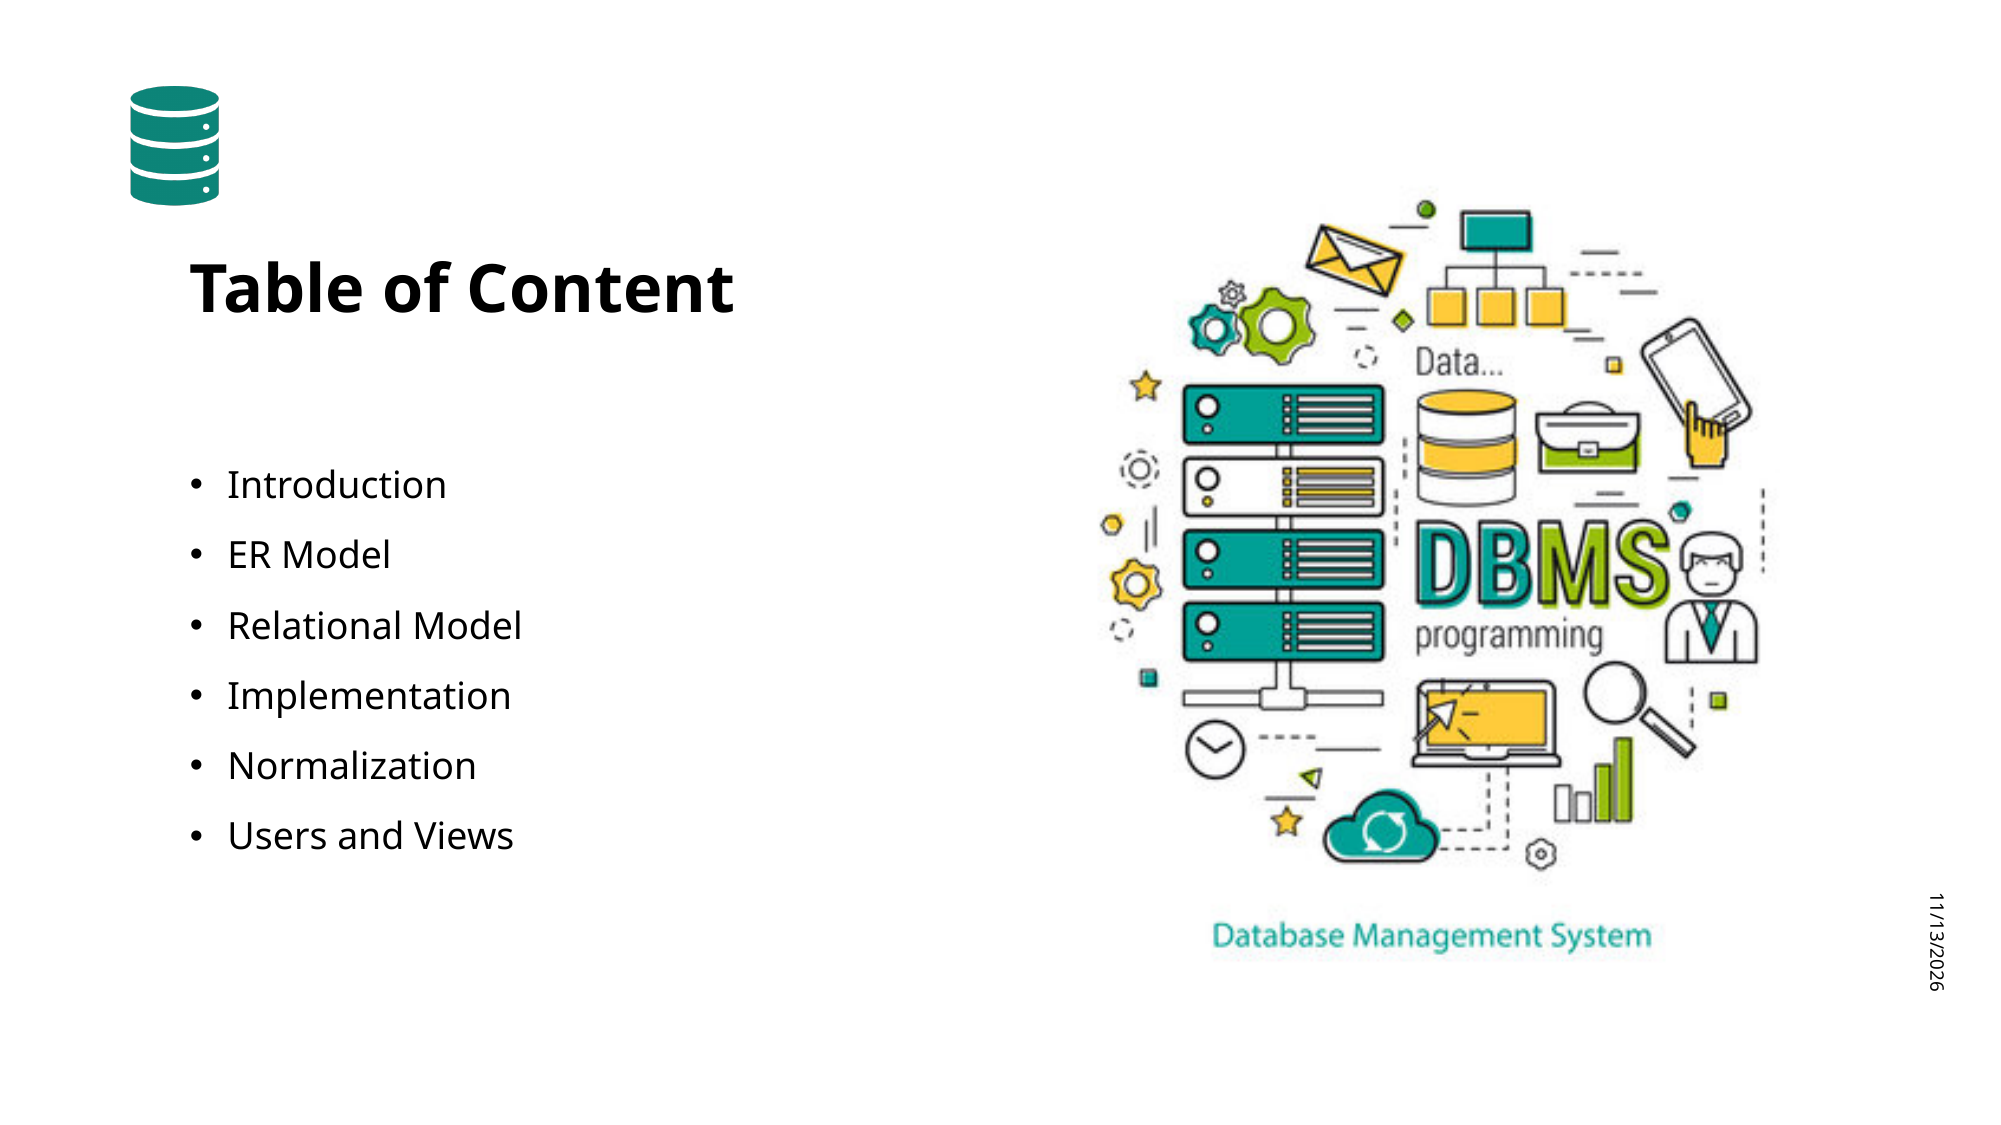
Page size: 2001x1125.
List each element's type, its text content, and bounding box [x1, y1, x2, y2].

picture [1004, 144, 1855, 981]
list Introduction ER Model Relational Model Implementation Normalization Users and Views [174, 448, 834, 938]
picture [99, 70, 250, 221]
title Table of Content [174, 187, 860, 394]
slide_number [1906, 571, 1967, 1008]
